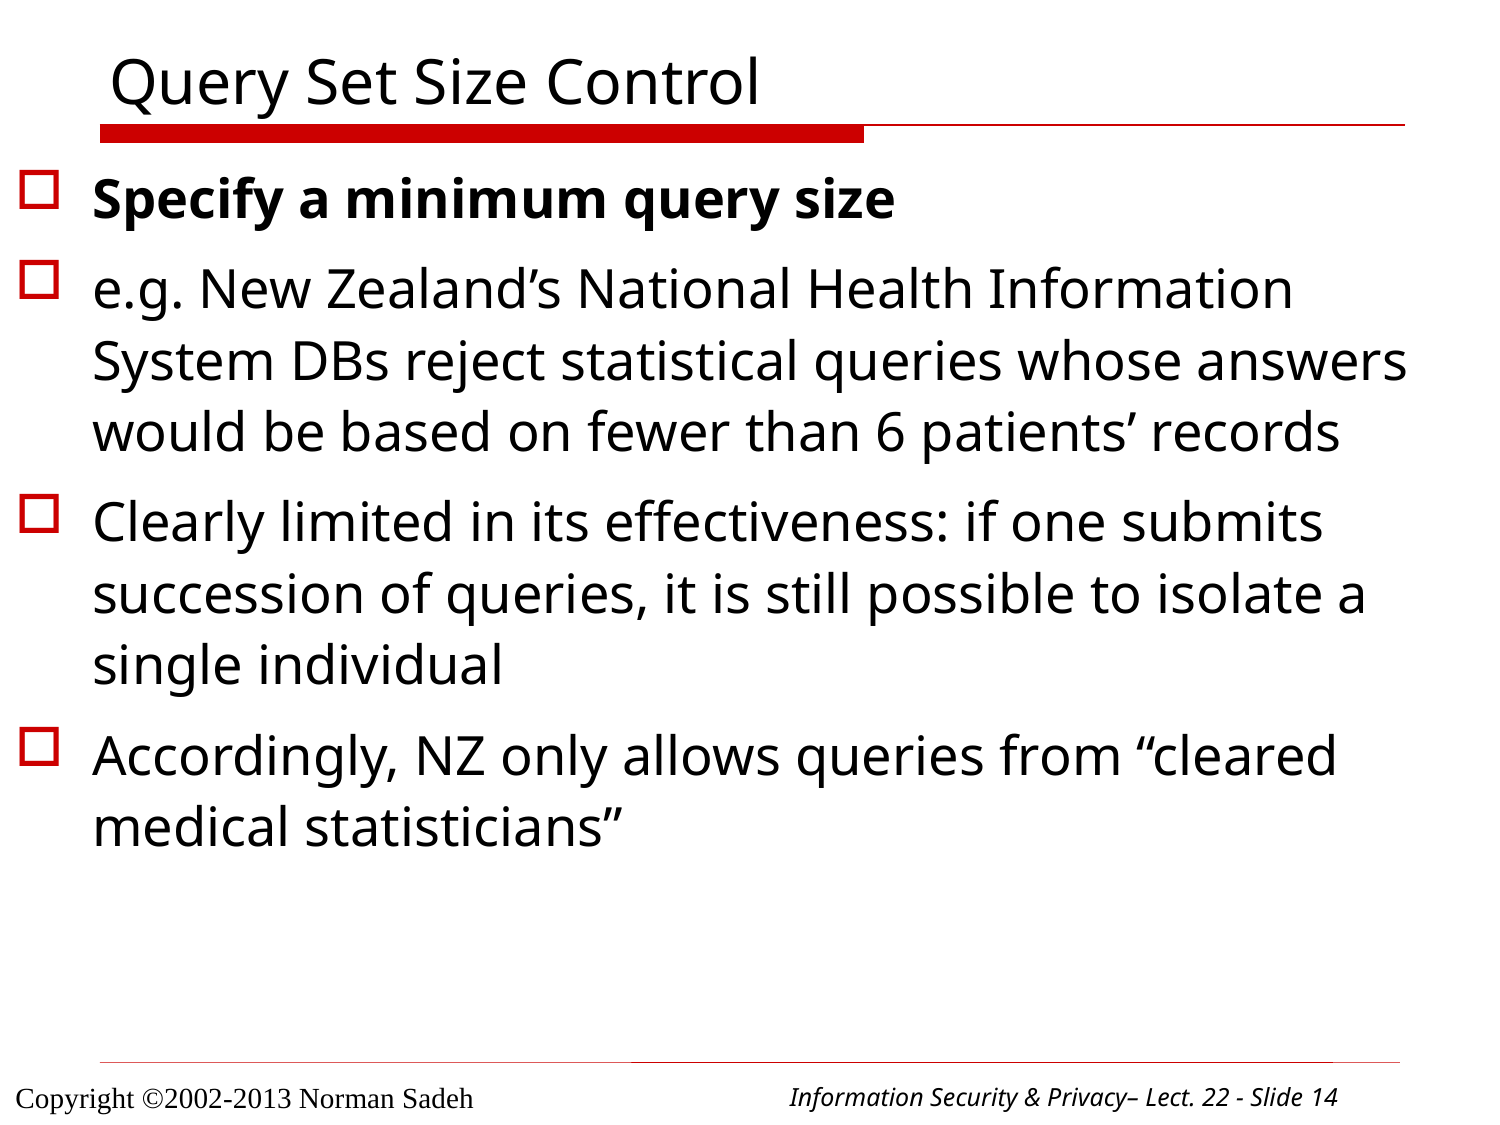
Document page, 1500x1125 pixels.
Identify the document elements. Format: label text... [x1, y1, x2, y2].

title Query Set Size Control [93, 24, 1407, 126]
list Specify a minimum query size e.g. New Zealand’s National Health Information System DBs reject statistical queries whose answers would be based on fewer than 6 patients’ records Clearly limited in its effectiveness: if one submits succession of queries, it is still possible to isolate a single individual Accordingly, NZ only allows queries from “cleared medical statisticians” [0, 149, 1500, 988]
